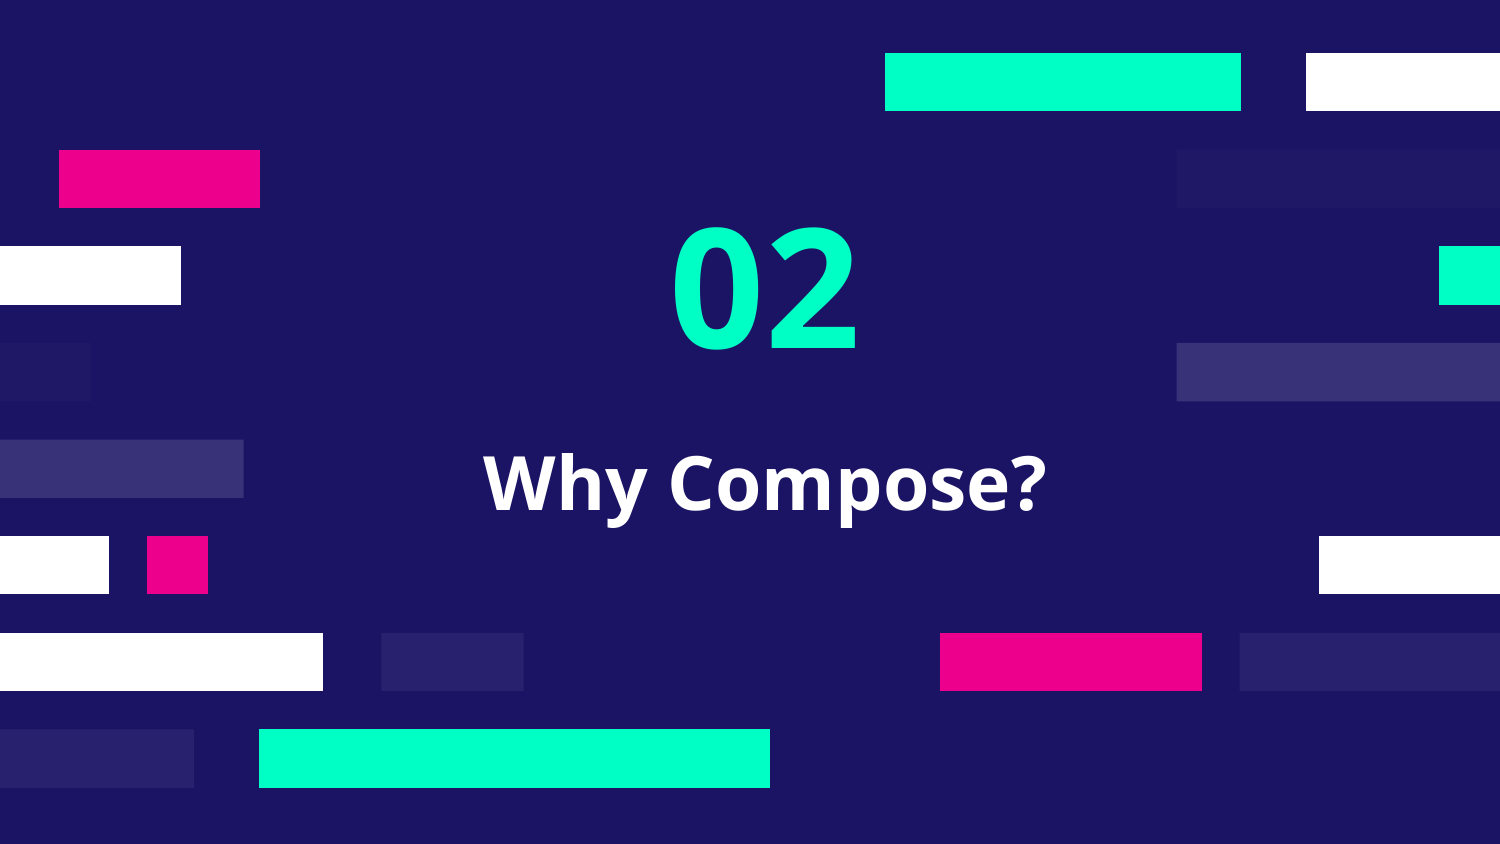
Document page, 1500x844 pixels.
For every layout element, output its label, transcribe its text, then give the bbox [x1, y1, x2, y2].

title 02 [74, 301, 1457, 382]
title Why Compose? [74, 443, 1457, 517]
